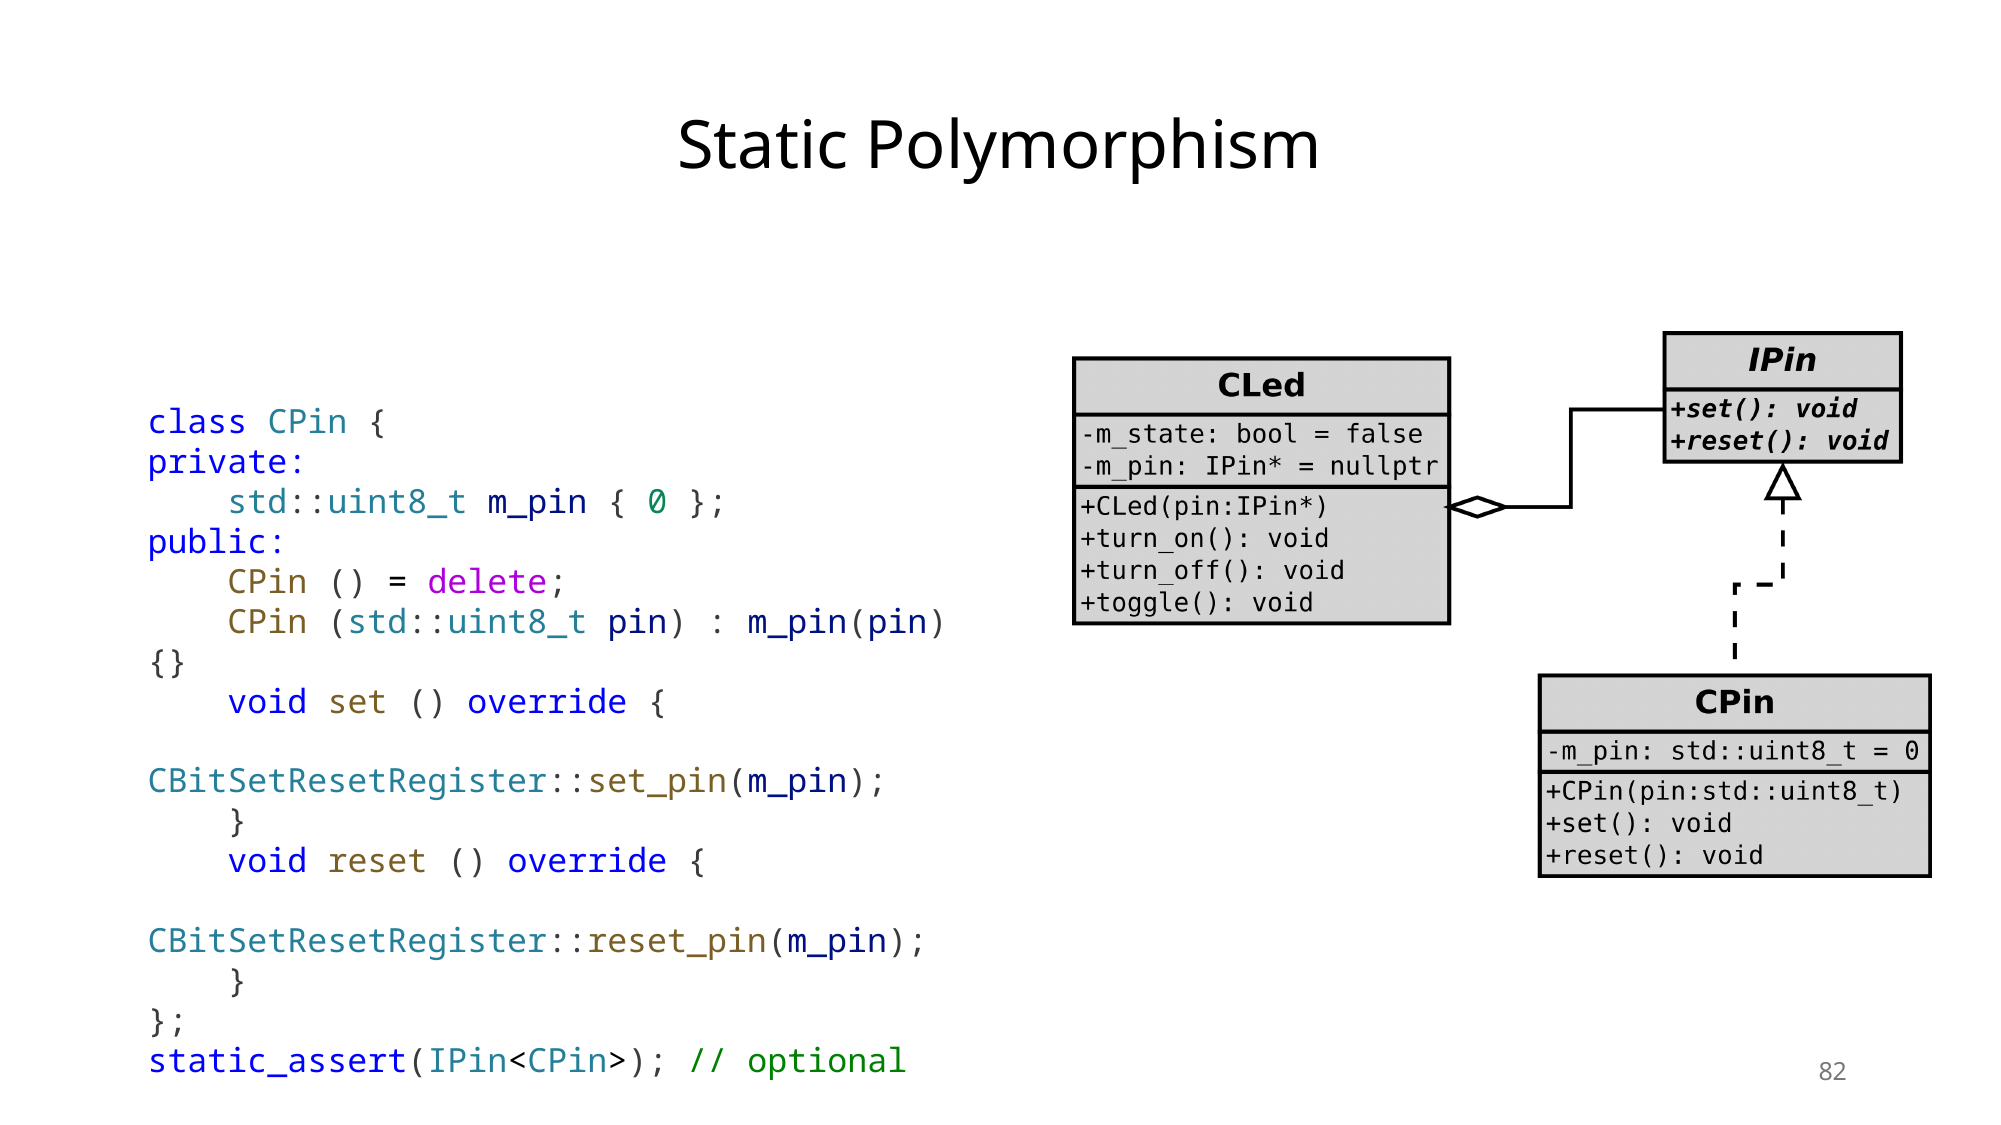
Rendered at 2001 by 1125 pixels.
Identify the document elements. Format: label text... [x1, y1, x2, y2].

picture [1072, 331, 1933, 878]
text_box class CPin { private: std::uint8_t m_pin { 0 }; public: CPin () = delete; CPin (std::uint8_t pin) : m_pin(pin) {} void set () override { CBitSetResetRegister::set_pin(m_pin); } void reset () override { CBitSetResetRegister::reset_pin(m_pin); } }; static_assert(IPin<CPin>); // optional [132, 392, 1020, 873]
slide_number 82 [1412, 1042, 1862, 1102]
text_box Static Polymorphism [317, 103, 1683, 270]
